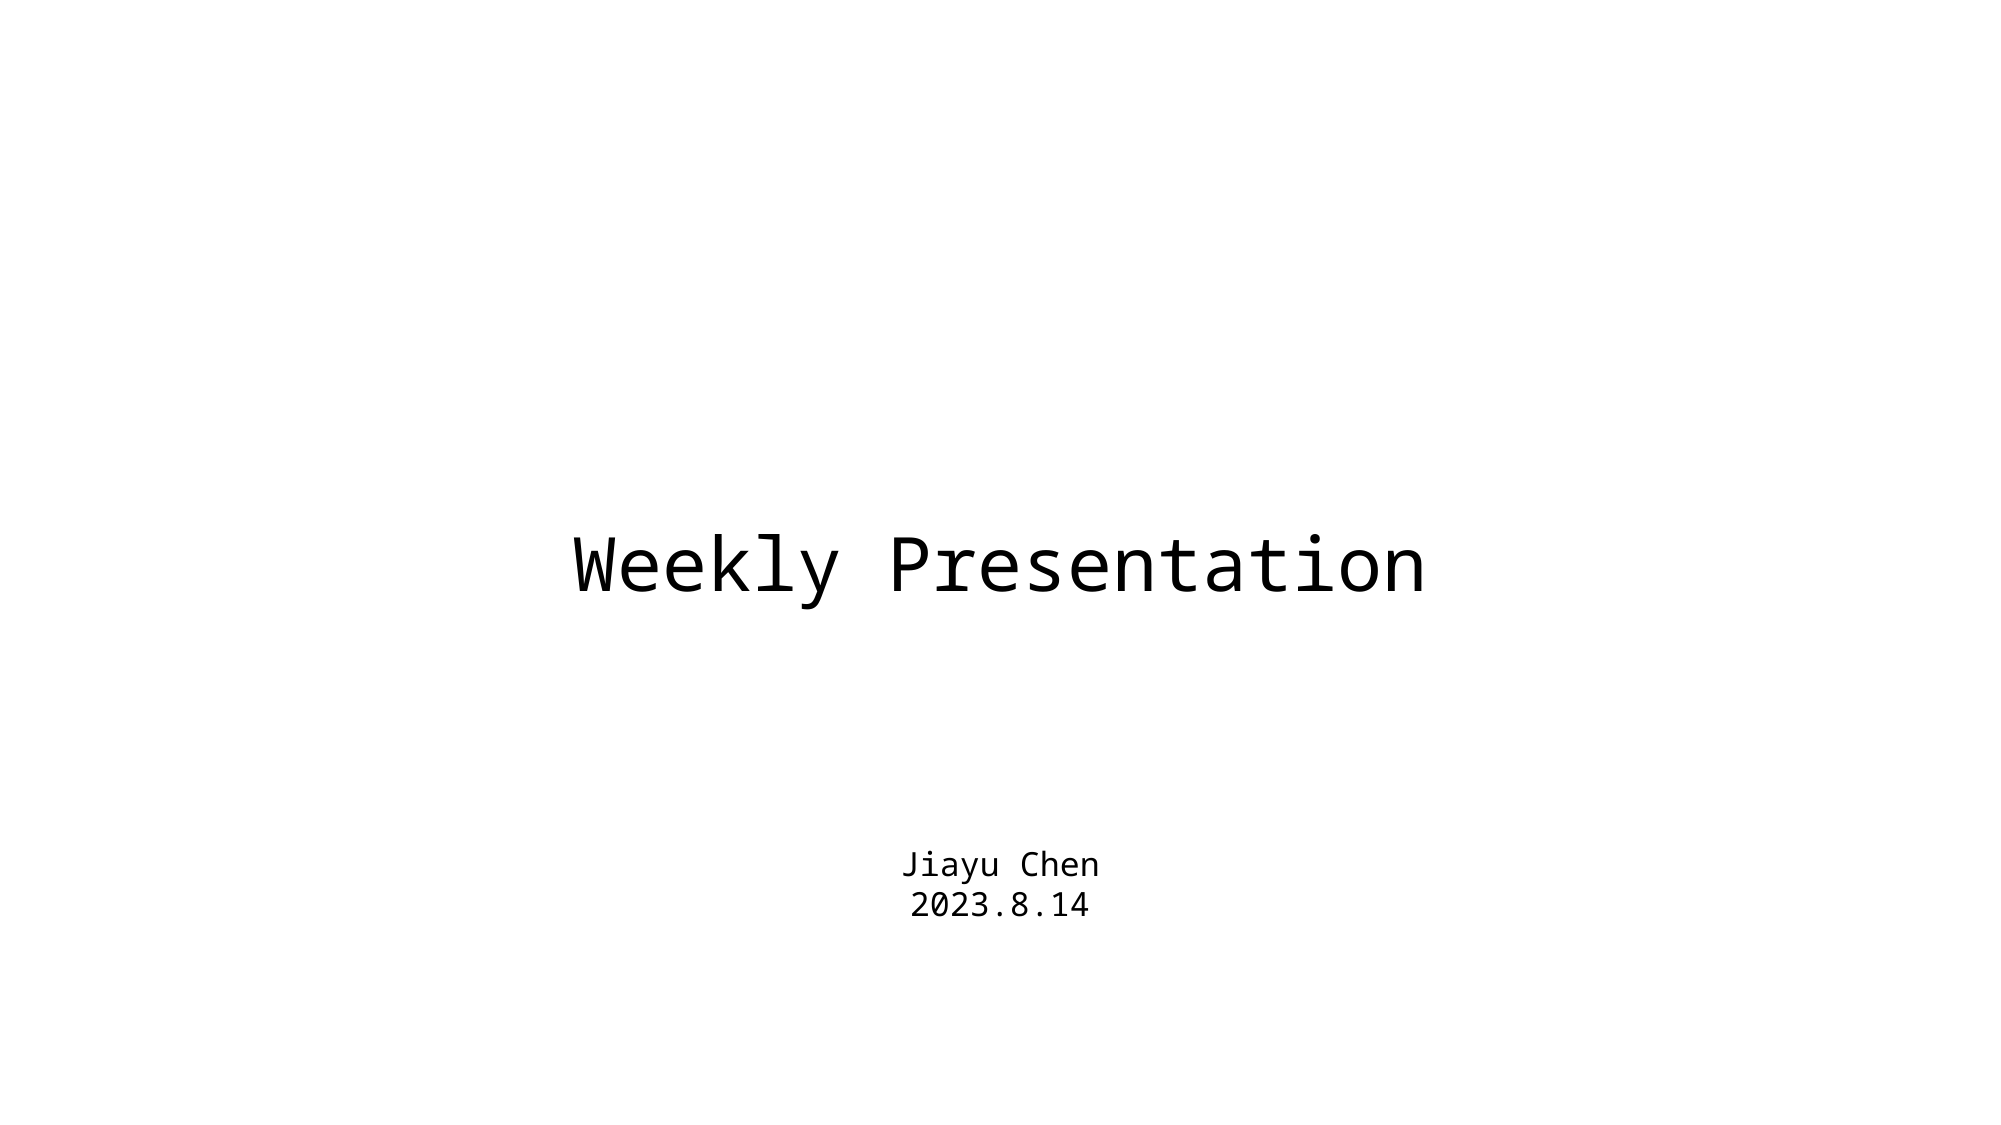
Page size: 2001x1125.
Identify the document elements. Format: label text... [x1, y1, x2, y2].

text_box Jiayu Chen 2023.8.14 [827, 835, 1173, 931]
text_box Weekly Presentation [258, 509, 1742, 615]
